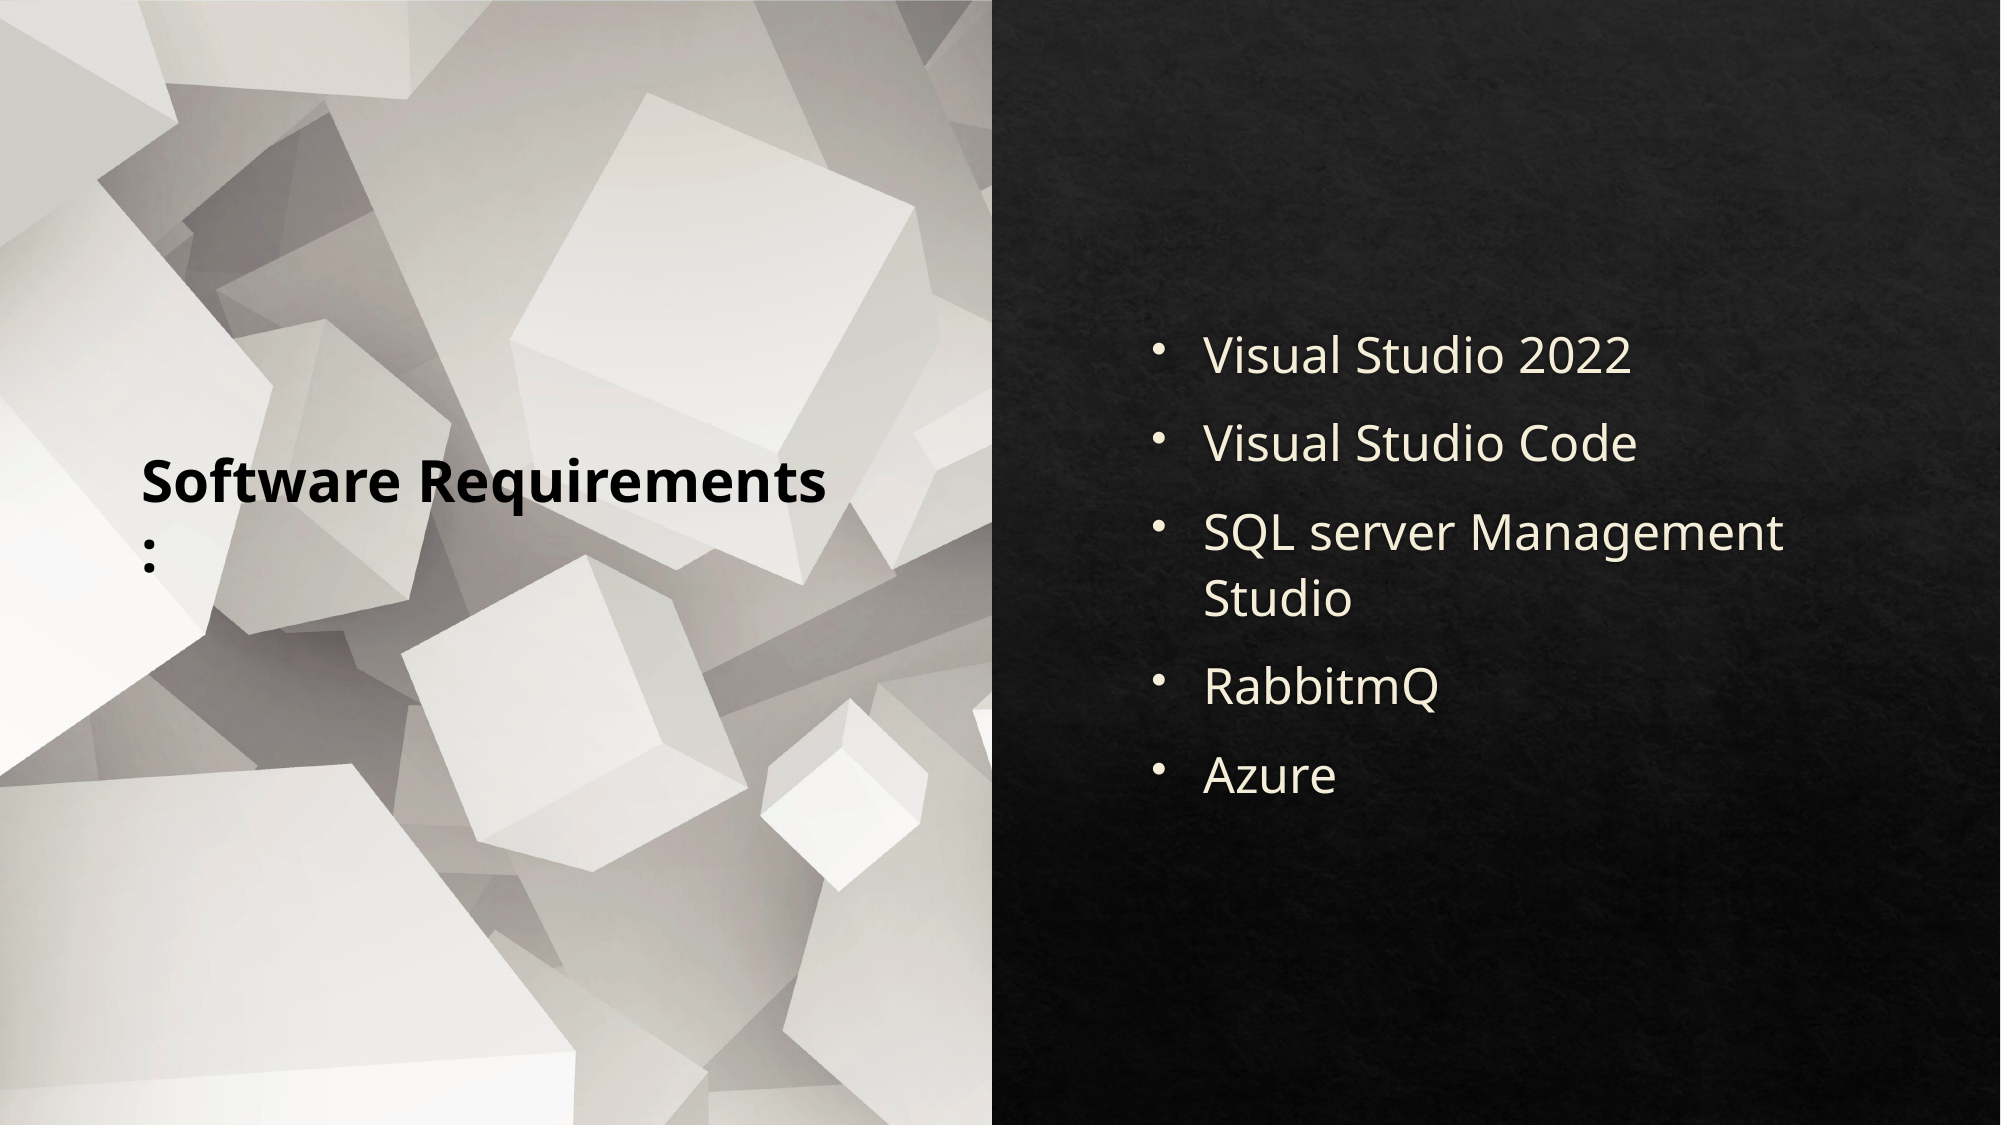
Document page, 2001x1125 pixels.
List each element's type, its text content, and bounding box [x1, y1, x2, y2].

picture [0, 0, 992, 1125]
list Visual Studio 2022 Visual Studio Code SQL server Management Studio RabbitmQ Azure [1131, 309, 1855, 950]
